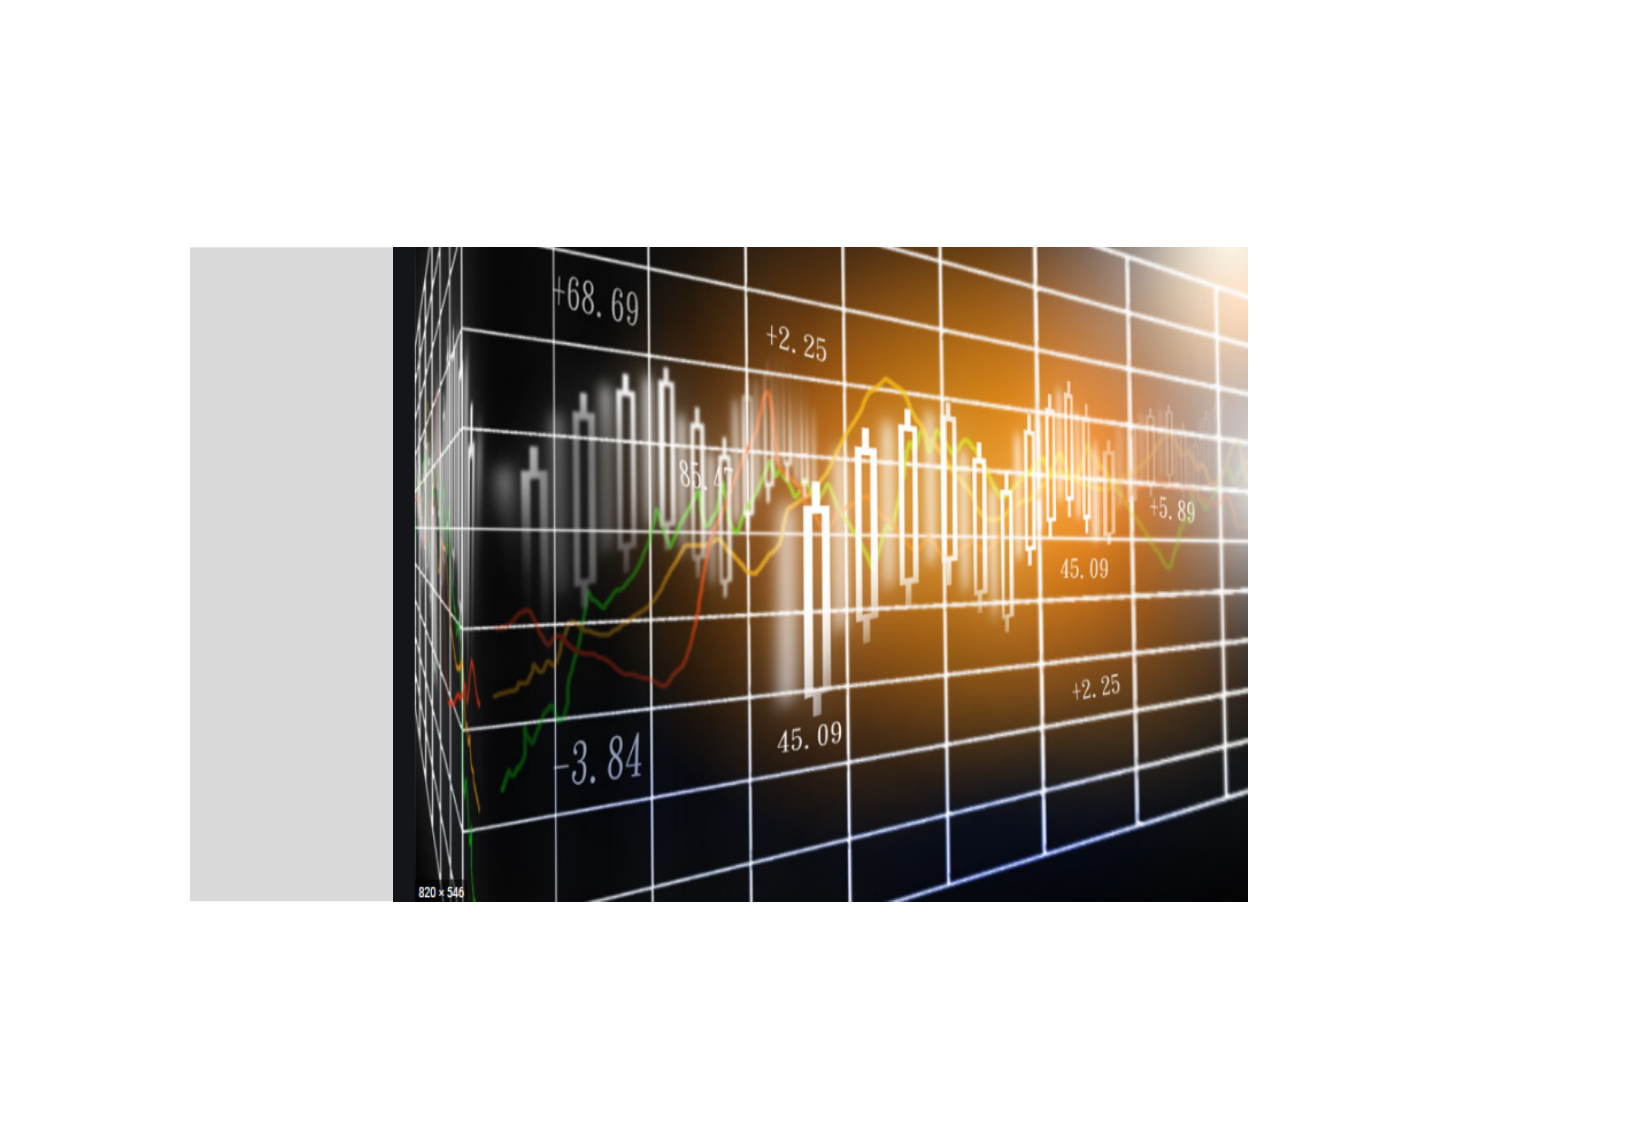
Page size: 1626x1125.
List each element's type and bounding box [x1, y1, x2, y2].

text_box [189, 246, 1203, 902]
picture [393, 247, 1248, 902]
